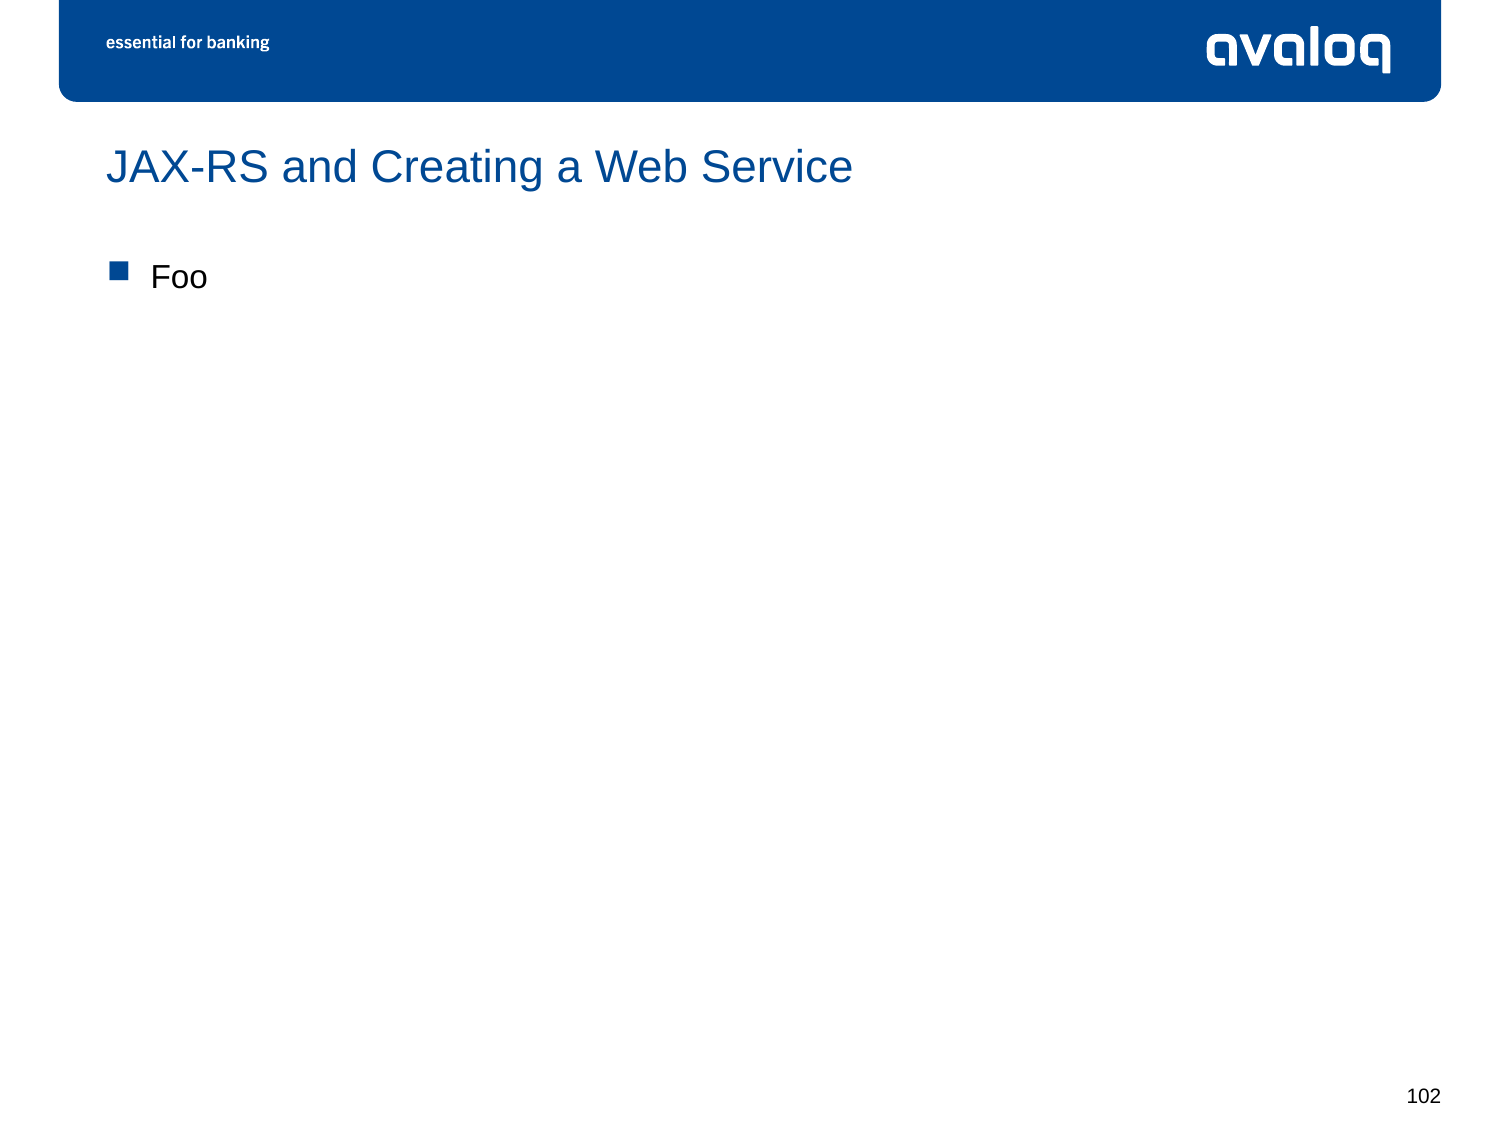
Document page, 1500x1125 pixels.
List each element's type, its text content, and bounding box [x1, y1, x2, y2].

title JAX-RS and Creating a Web Service [105, 142, 1394, 215]
slide_number 102 [1200, 1082, 1442, 1112]
list Foo [105, 255, 1394, 1042]
